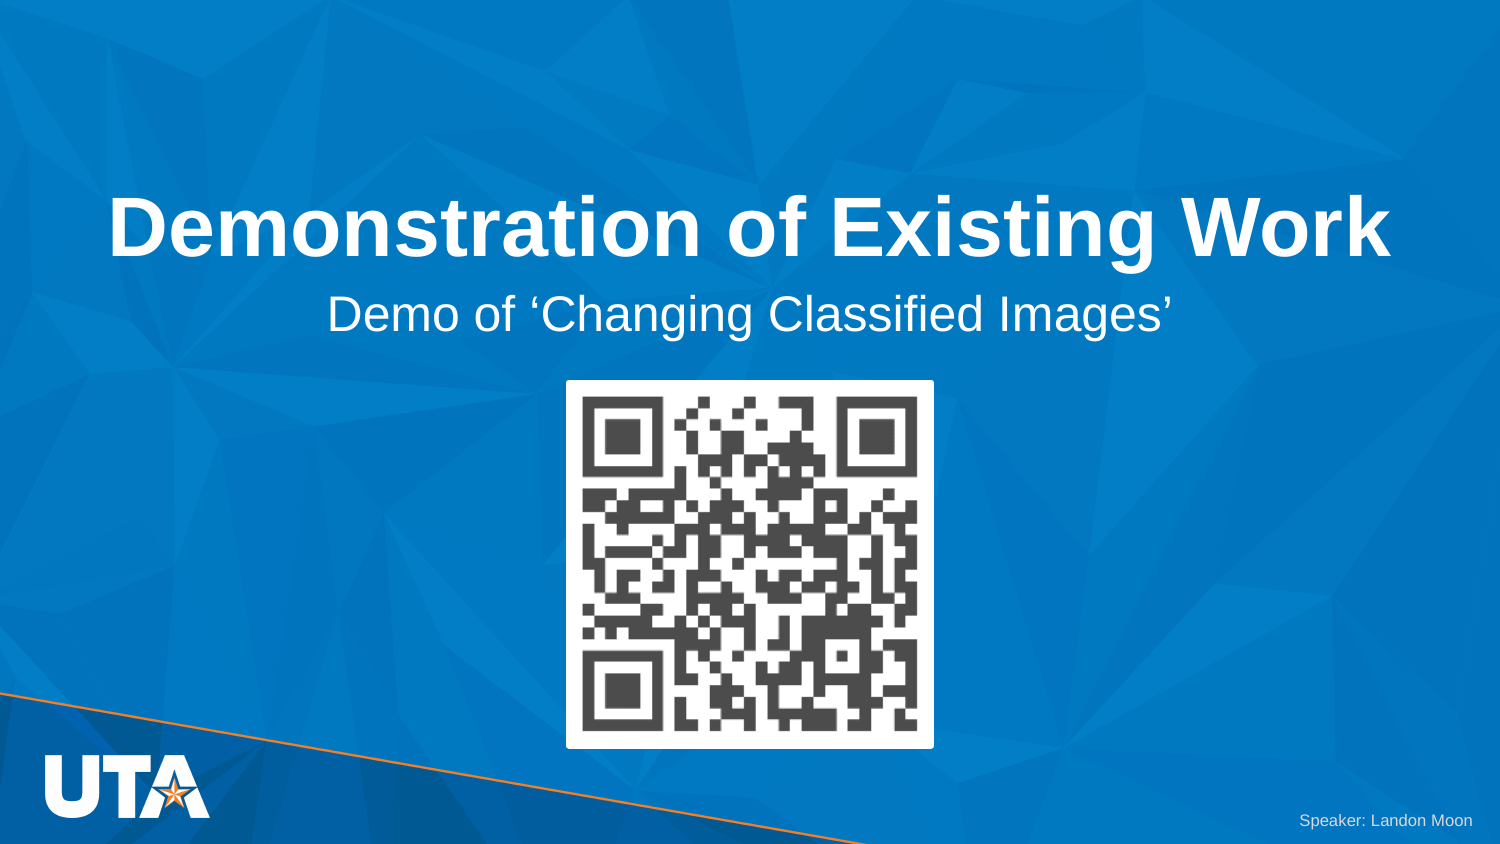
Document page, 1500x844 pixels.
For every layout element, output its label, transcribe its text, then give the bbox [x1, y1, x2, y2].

title Demonstration of Existing Work [75, 152, 1425, 274]
picture [0, 0, 1500, 844]
list Demo of ‘Changing Classified Images’ [75, 274, 1425, 386]
text_box Speaker: Landon Moon [1252, 802, 1488, 837]
